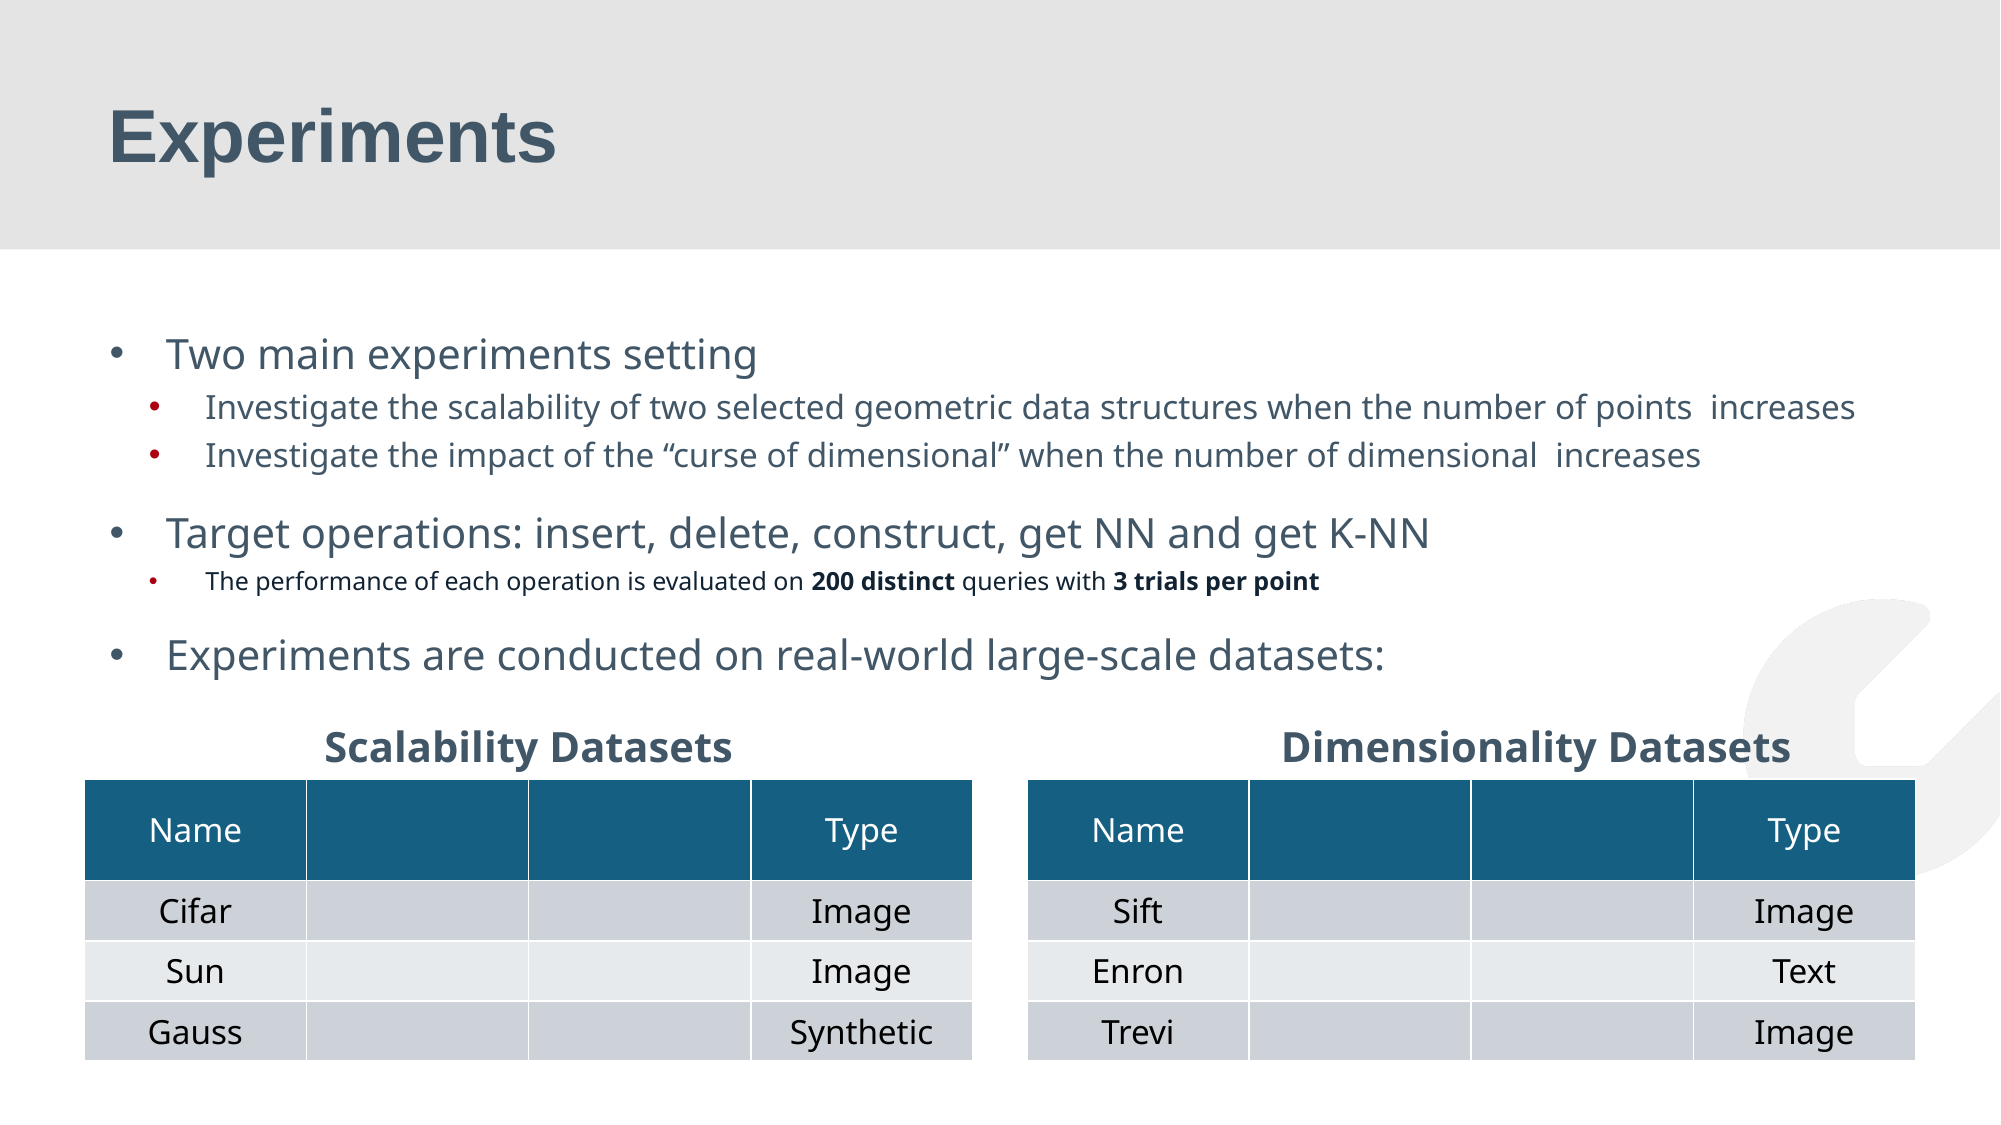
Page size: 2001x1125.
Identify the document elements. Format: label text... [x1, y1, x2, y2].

text_box Dimensionality Datasets [1223, 713, 1575, 778]
picture [1575, 599, 2000, 1046]
title Experiments [93, 56, 1884, 221]
text_box Scalability Datasets [281, 713, 776, 778]
